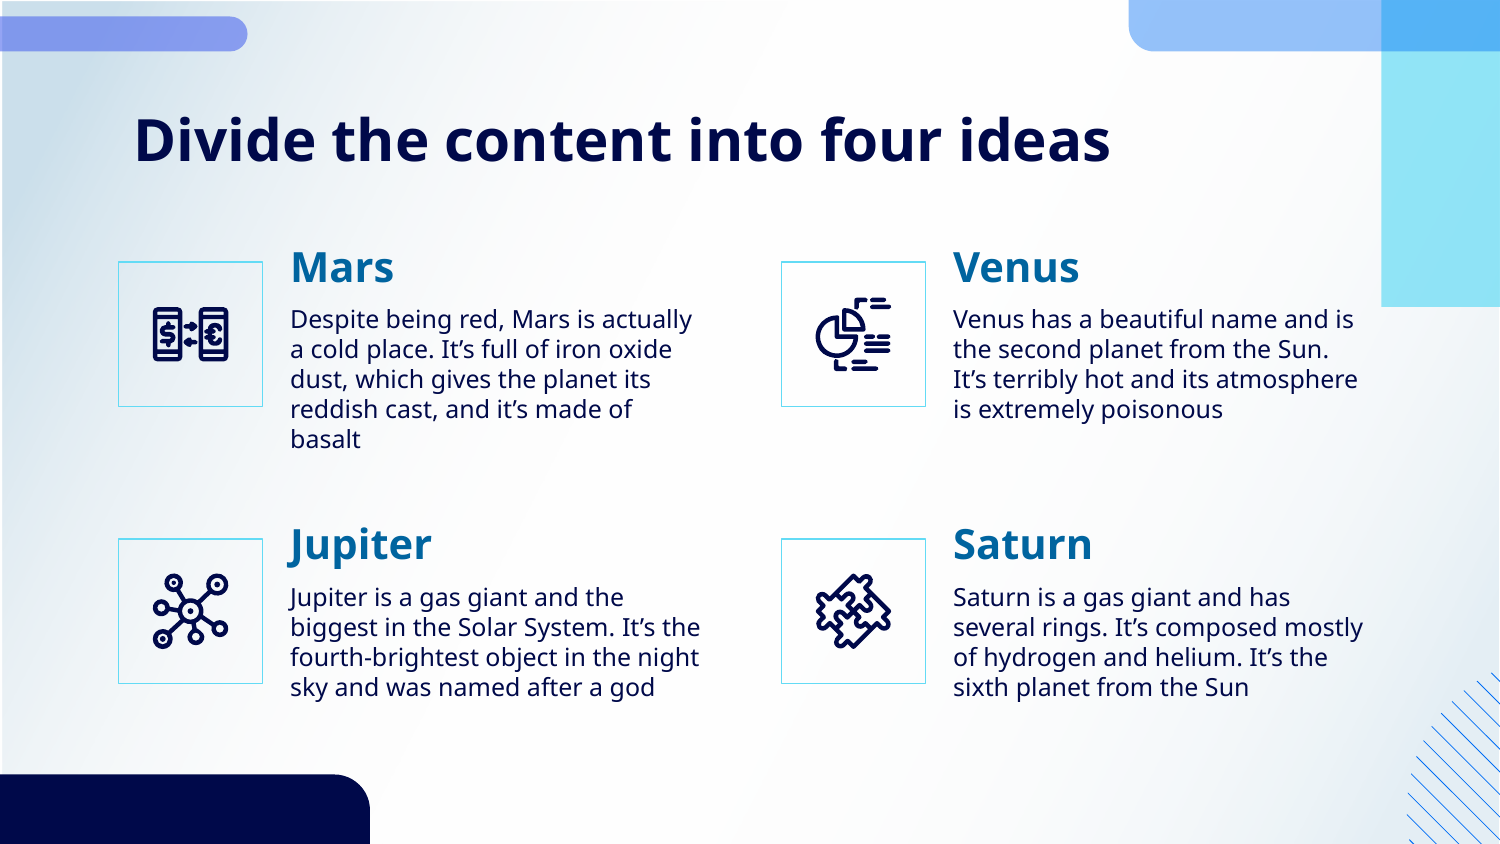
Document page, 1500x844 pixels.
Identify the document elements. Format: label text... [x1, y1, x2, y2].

text_box [781, 262, 926, 407]
picture [3, 2, 1499, 843]
subtitle Venus has a beautiful name and is the second planet from the Sun. It’s terribly hot and its atmosphere is extremely poisonous [938, 306, 1382, 435]
subtitle Mars [275, 239, 719, 306]
subtitle Saturn [938, 517, 1382, 584]
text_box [152, 573, 229, 650]
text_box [815, 573, 892, 650]
text_box [118, 262, 263, 407]
subtitle Jupiter [275, 517, 719, 584]
subtitle Jupiter is a gas giant and the biggest in the Solar System. It’s the fourth-brightest object in the night sky and was named after a god [275, 584, 719, 712]
text_box [781, 539, 926, 684]
subtitle Despite being red, Mars is actually a cold place. It’s full of iron oxide dust, which gives the planet its reddish cast, and it’s made of basalt [275, 306, 719, 435]
title Divide the content into four ideas [118, 88, 1382, 183]
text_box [815, 297, 892, 372]
subtitle Venus [938, 239, 1382, 306]
text_box [118, 539, 263, 684]
subtitle Saturn is a gas giant and has several rings. It’s composed mostly of hydrogen and helium. It’s the sixth planet from the Sun [938, 584, 1382, 712]
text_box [152, 306, 229, 362]
